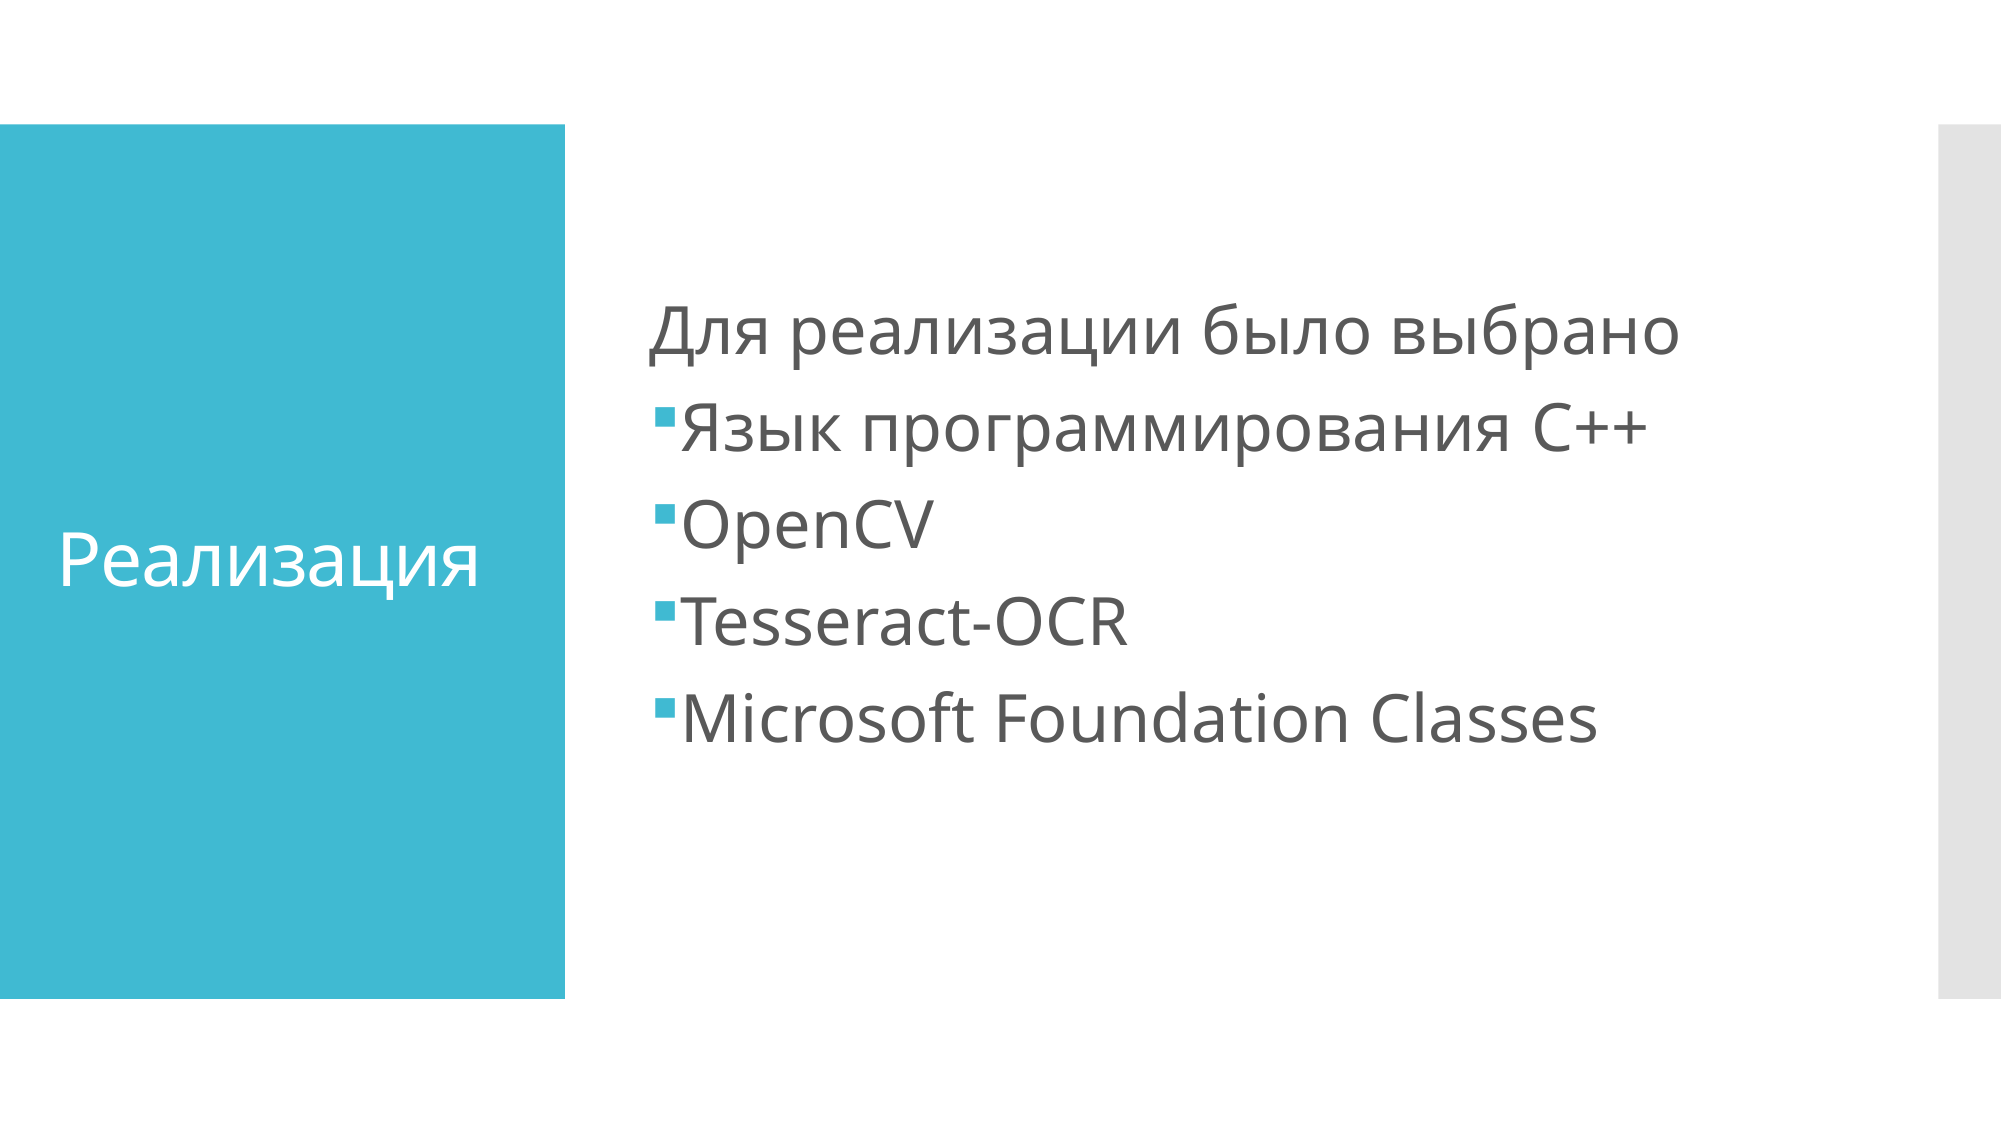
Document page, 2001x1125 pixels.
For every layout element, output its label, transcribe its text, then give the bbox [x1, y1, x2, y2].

list Для реализации было выбрано Язык программирования C++ OpenCV Tesseract-OCR Microsoft Foundation Classes [634, 141, 1835, 982]
title Реализация [41, 184, 525, 940]
